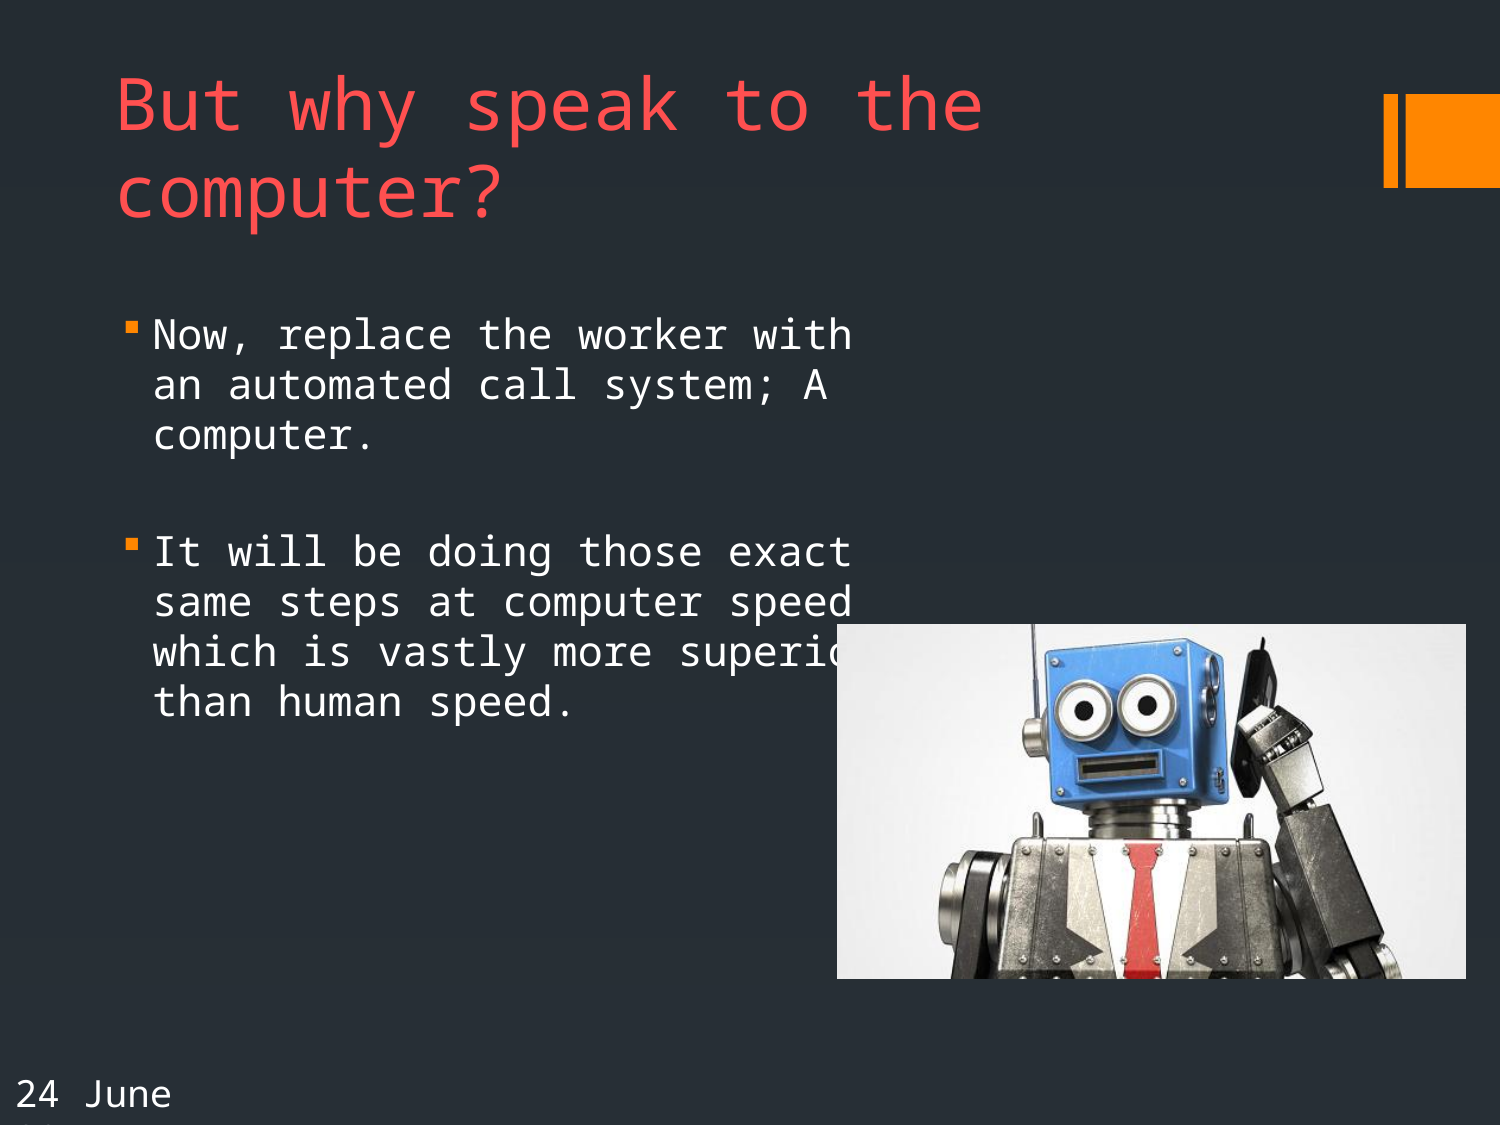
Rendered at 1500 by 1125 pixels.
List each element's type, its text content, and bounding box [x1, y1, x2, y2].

list Now, replace the worker with an automated call system; A computer. It will be doing those exact same steps at computer speed which is vastly more superior than human speed. [99, 299, 913, 881]
title But why speak to the computer? [99, 50, 1300, 240]
picture [836, 624, 1467, 979]
